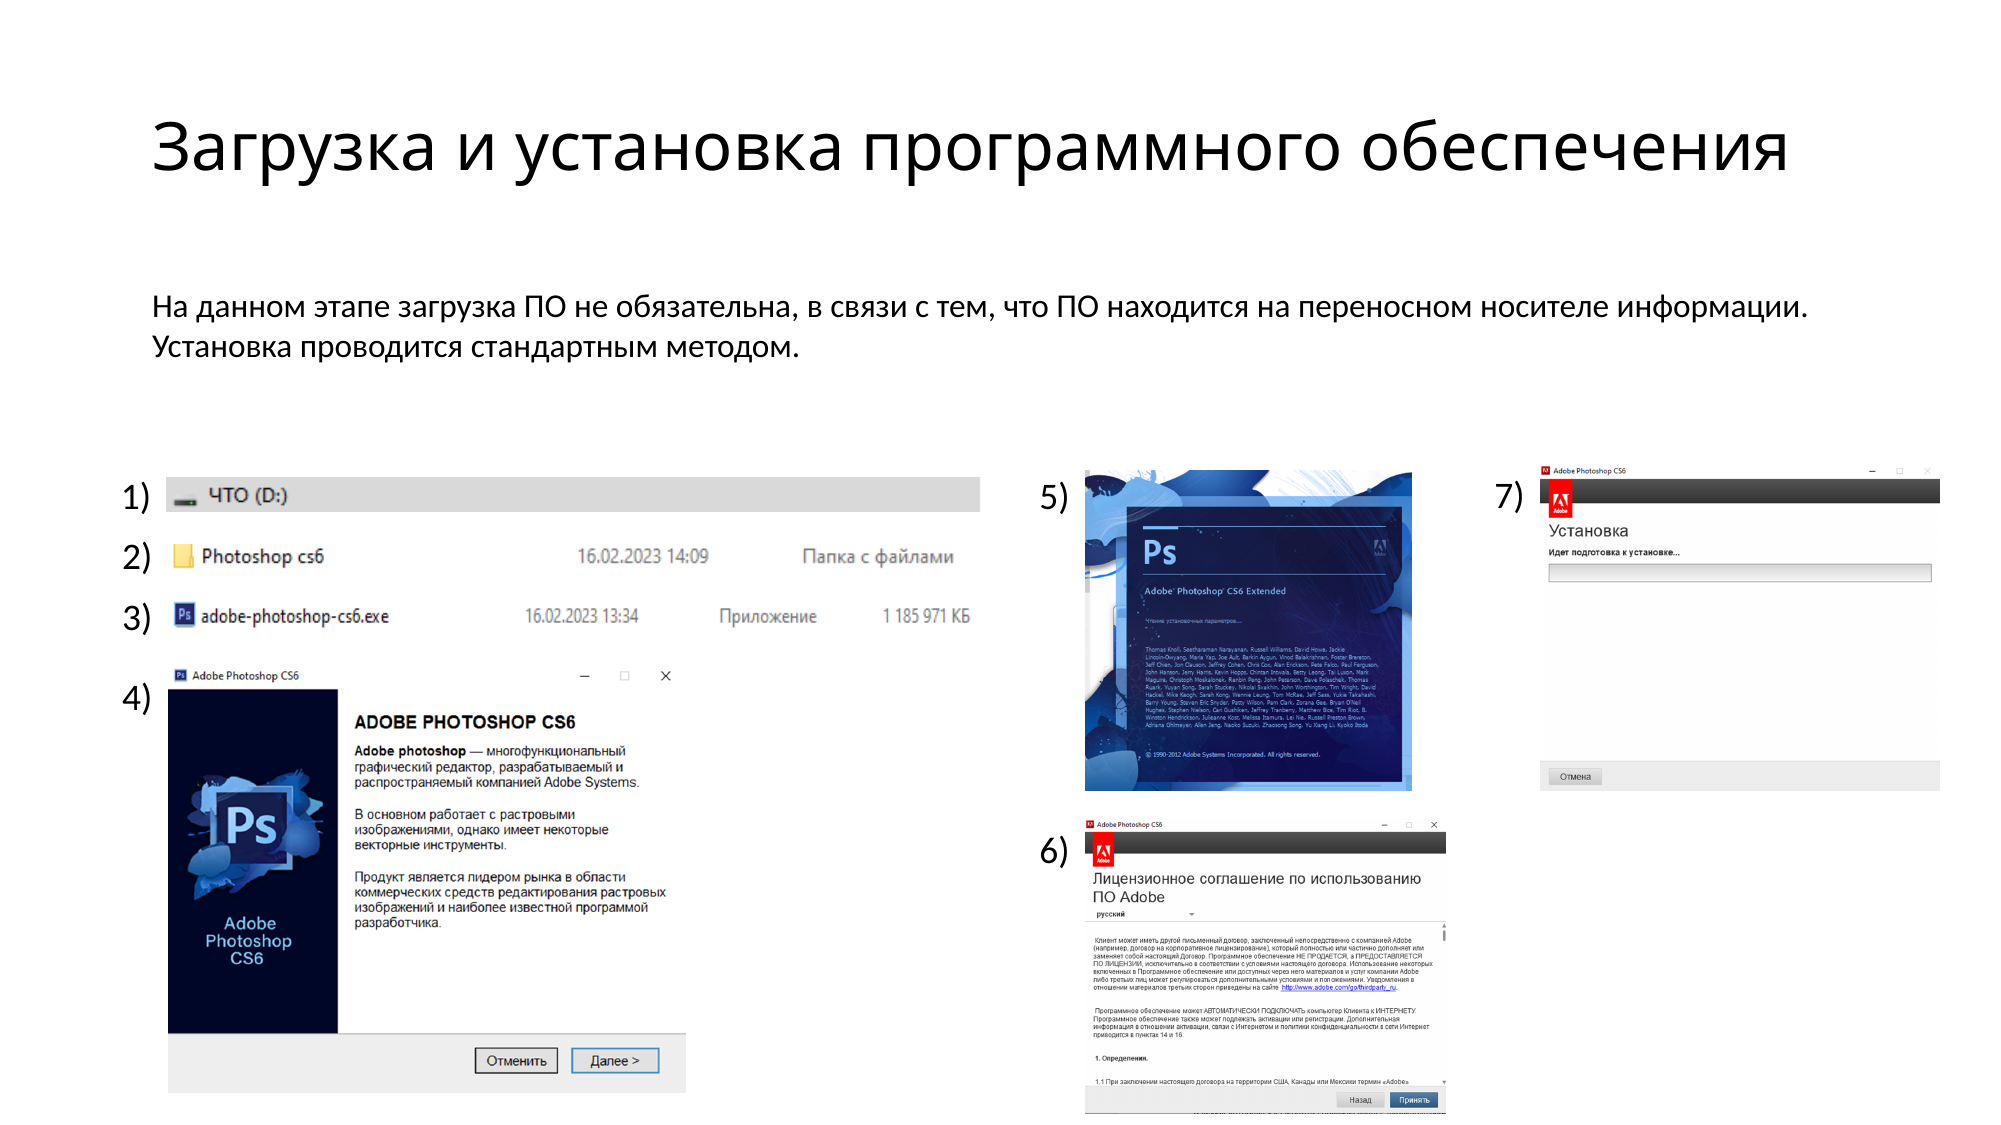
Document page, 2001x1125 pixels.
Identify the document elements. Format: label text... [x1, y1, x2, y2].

picture [1085, 469, 1412, 791]
text_box 3) [107, 585, 168, 646]
text_box 1) [106, 464, 166, 525]
text_box 6) [1024, 818, 1085, 879]
text_box 4) [107, 665, 167, 726]
text_box На данном этапе загрузка ПО не обязательна, в связи с тем, что ПО находится на переносном носителе информации. Установка проводится стандартным методом. [137, 277, 1863, 372]
picture [166, 591, 984, 629]
text_box 2) [107, 525, 168, 585]
title Загрузка и установка программного обеспечения [137, 59, 1863, 277]
picture [1540, 466, 1940, 791]
picture [1085, 818, 1446, 1114]
picture [167, 665, 686, 1093]
text_box 5) [1024, 464, 1085, 525]
picture [166, 477, 984, 512]
text_box 7) [1479, 463, 1540, 524]
picture [166, 544, 984, 573]
